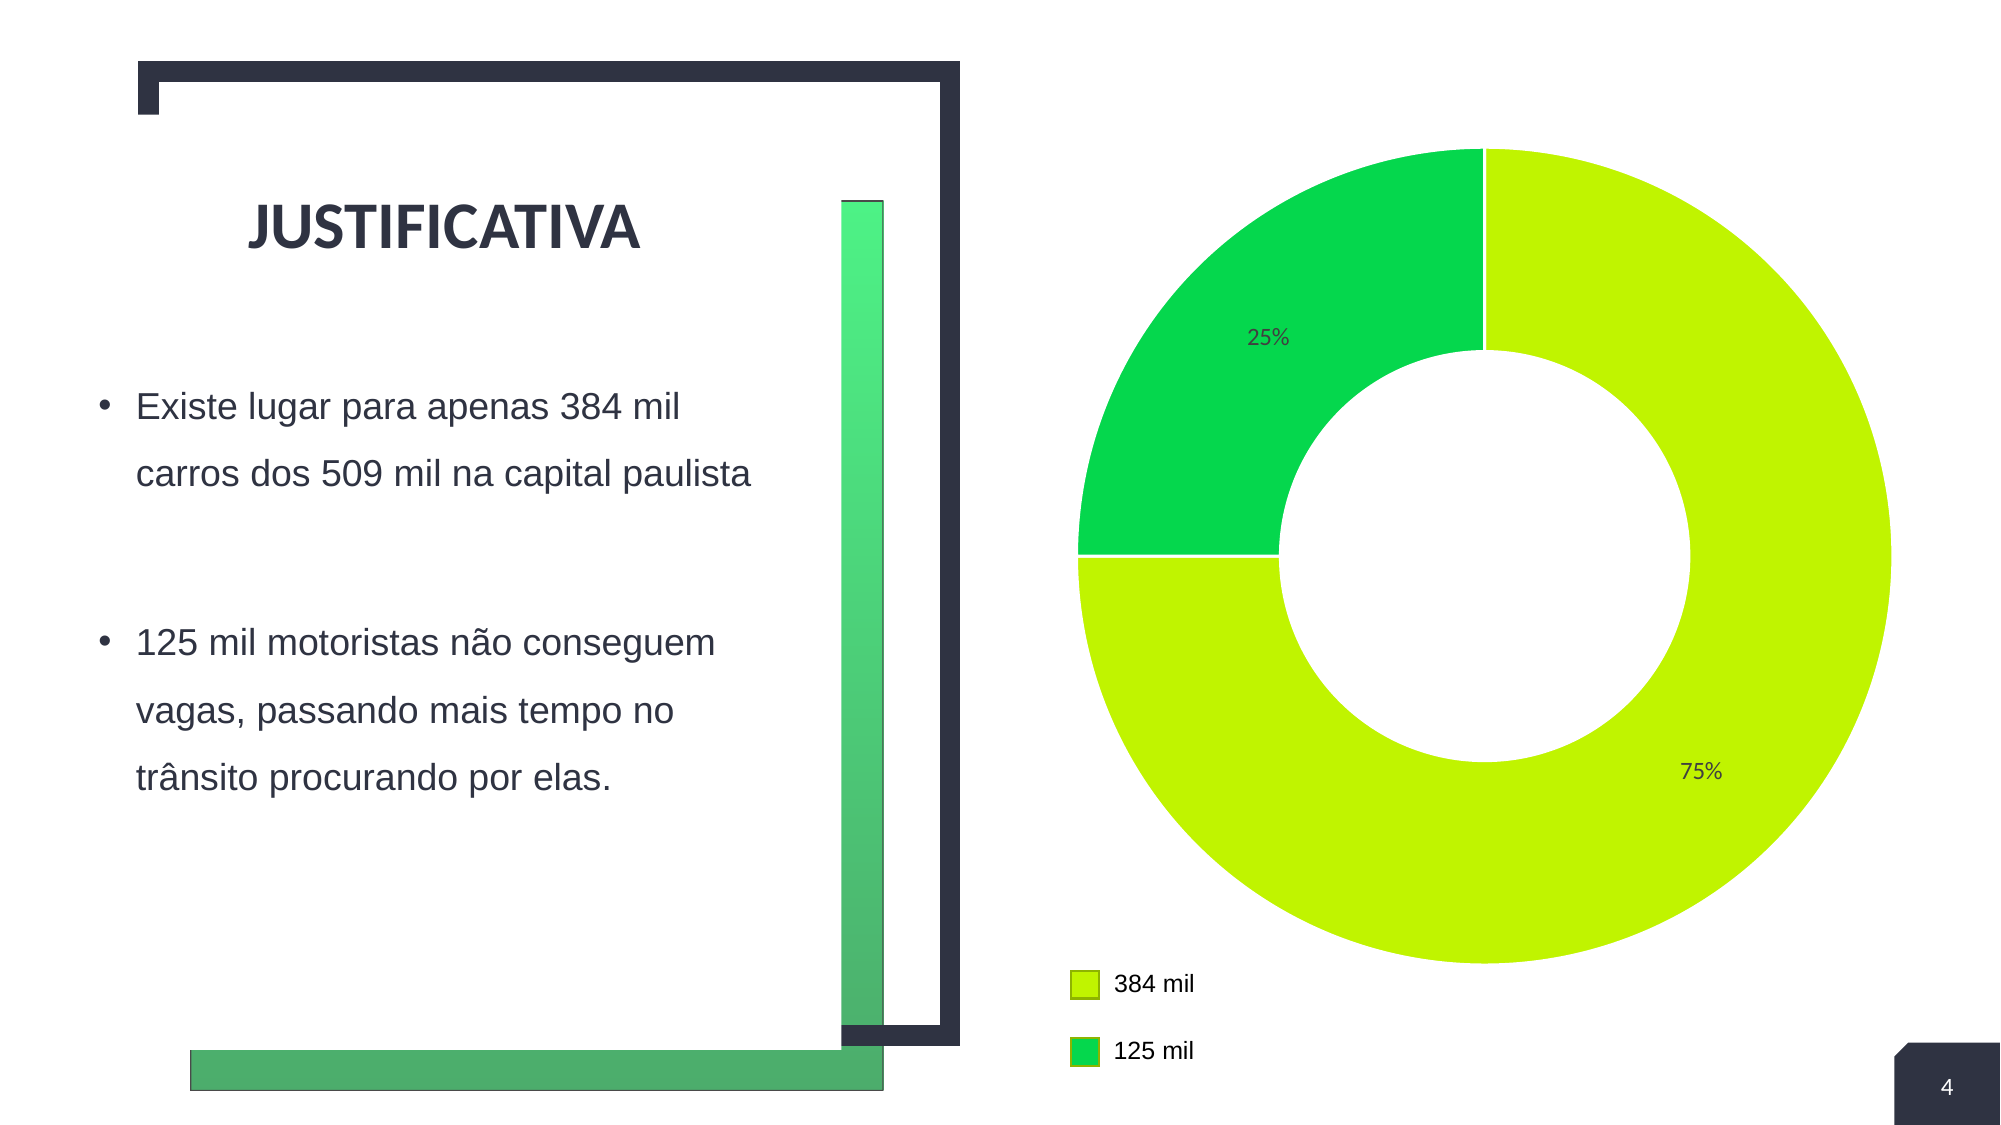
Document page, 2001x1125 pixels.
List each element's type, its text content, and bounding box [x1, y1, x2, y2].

chart [1030, 117, 1895, 1007]
slide_number 4 [1894, 1052, 2000, 1119]
list Existe lugar para apenas 384 mil carros dos 509 mil na capital paulista 125 mil motoristas não conseguem vagas, passando mais tempo no trânsito procurando por elas. [98, 351, 792, 985]
title justificativa [98, 180, 792, 275]
text_box [1070, 1037, 1098, 1067]
text_box 125 mil [1098, 1026, 1347, 1072]
